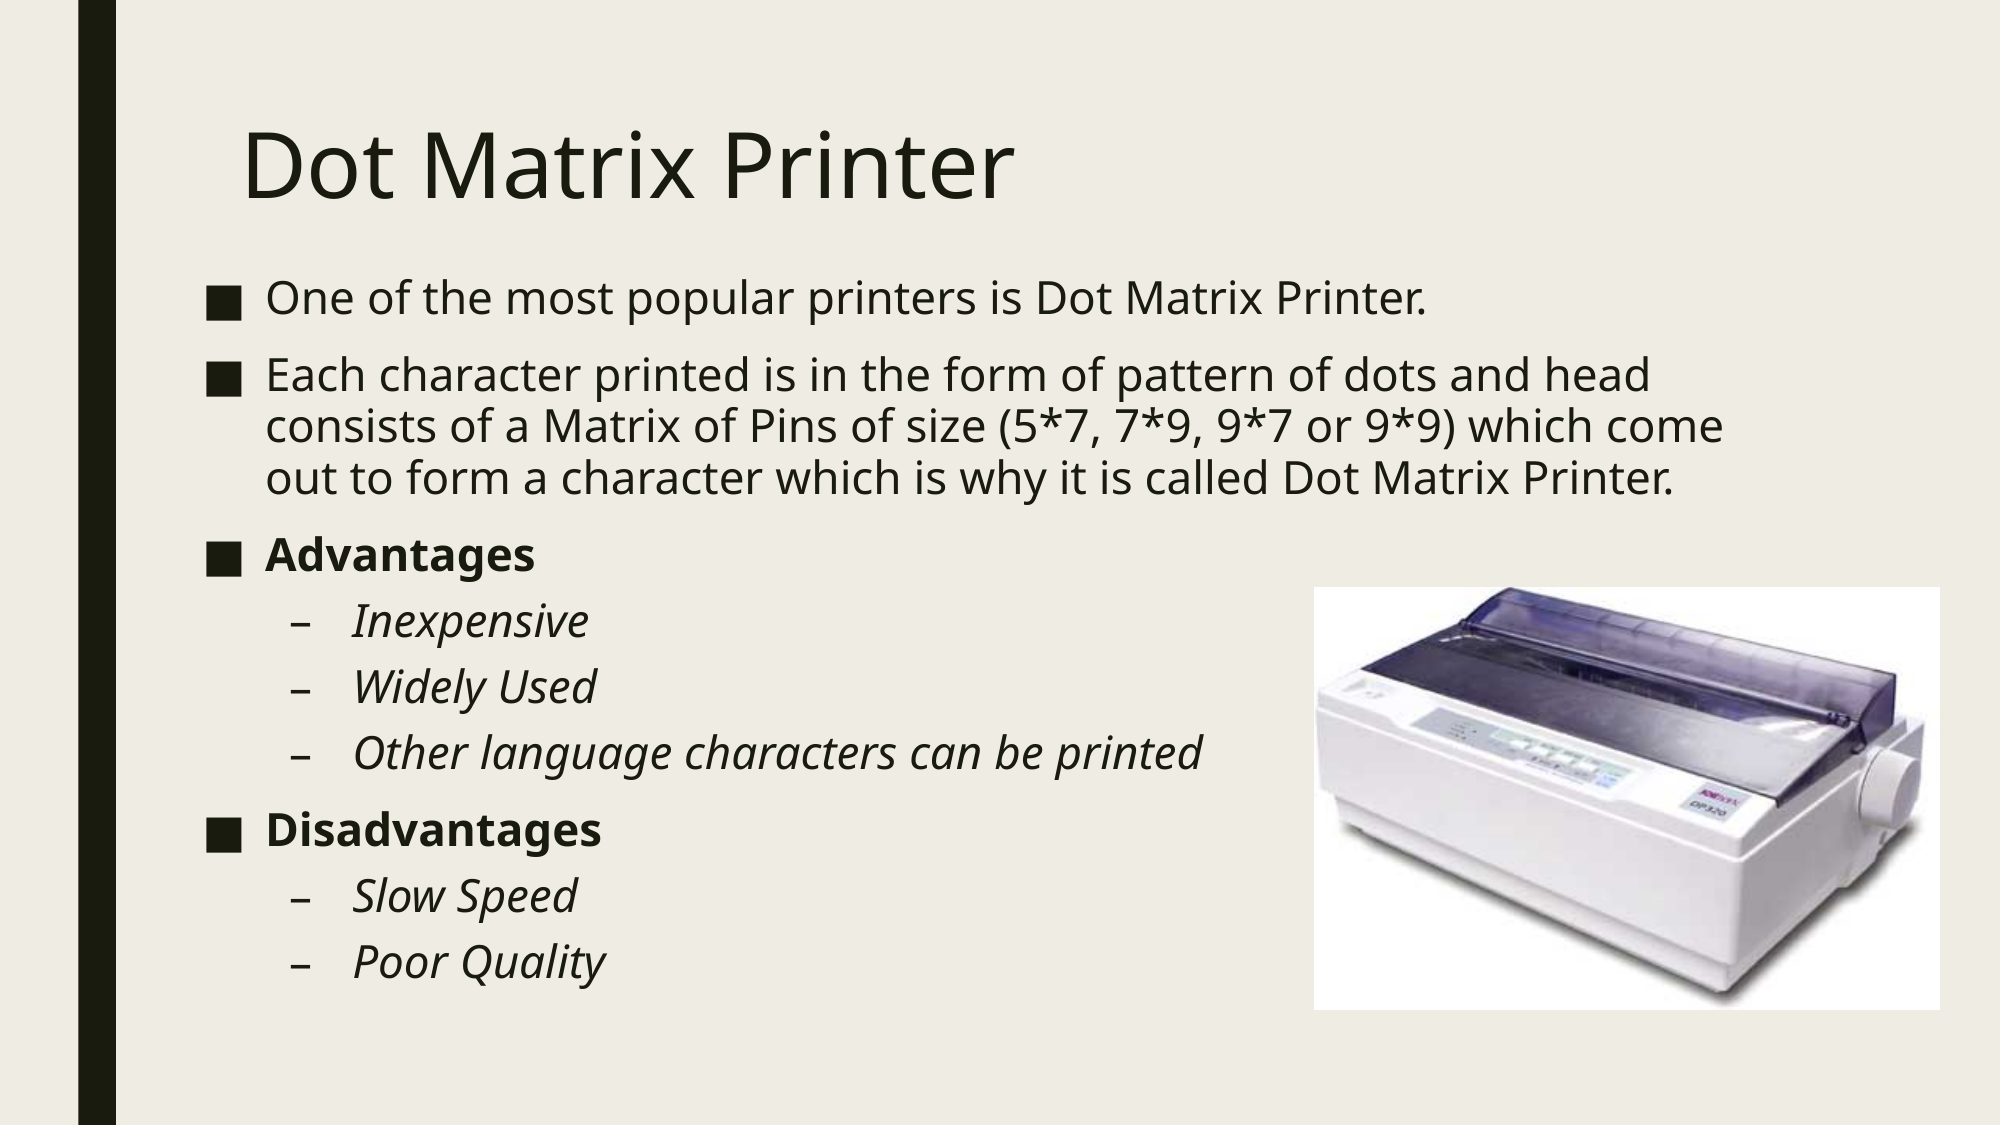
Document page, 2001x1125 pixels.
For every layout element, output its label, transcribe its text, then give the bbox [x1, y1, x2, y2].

list One of the most popular printers is Dot Matrix Printer. Each character printed is in the form of pattern of dots and head consists of a Matrix of Pins of size (5*7, 7*9, 9*7 or 9*9) which come out to form a character which is why it is called Dot Matrix Printer. Advantages Inexpensive Widely Used Other language characters can be printed Disadvantages Slow Speed Poor Quality [187, 265, 1813, 1094]
picture [1314, 587, 1940, 1010]
title Dot Matrix Printer [225, 112, 1800, 265]
